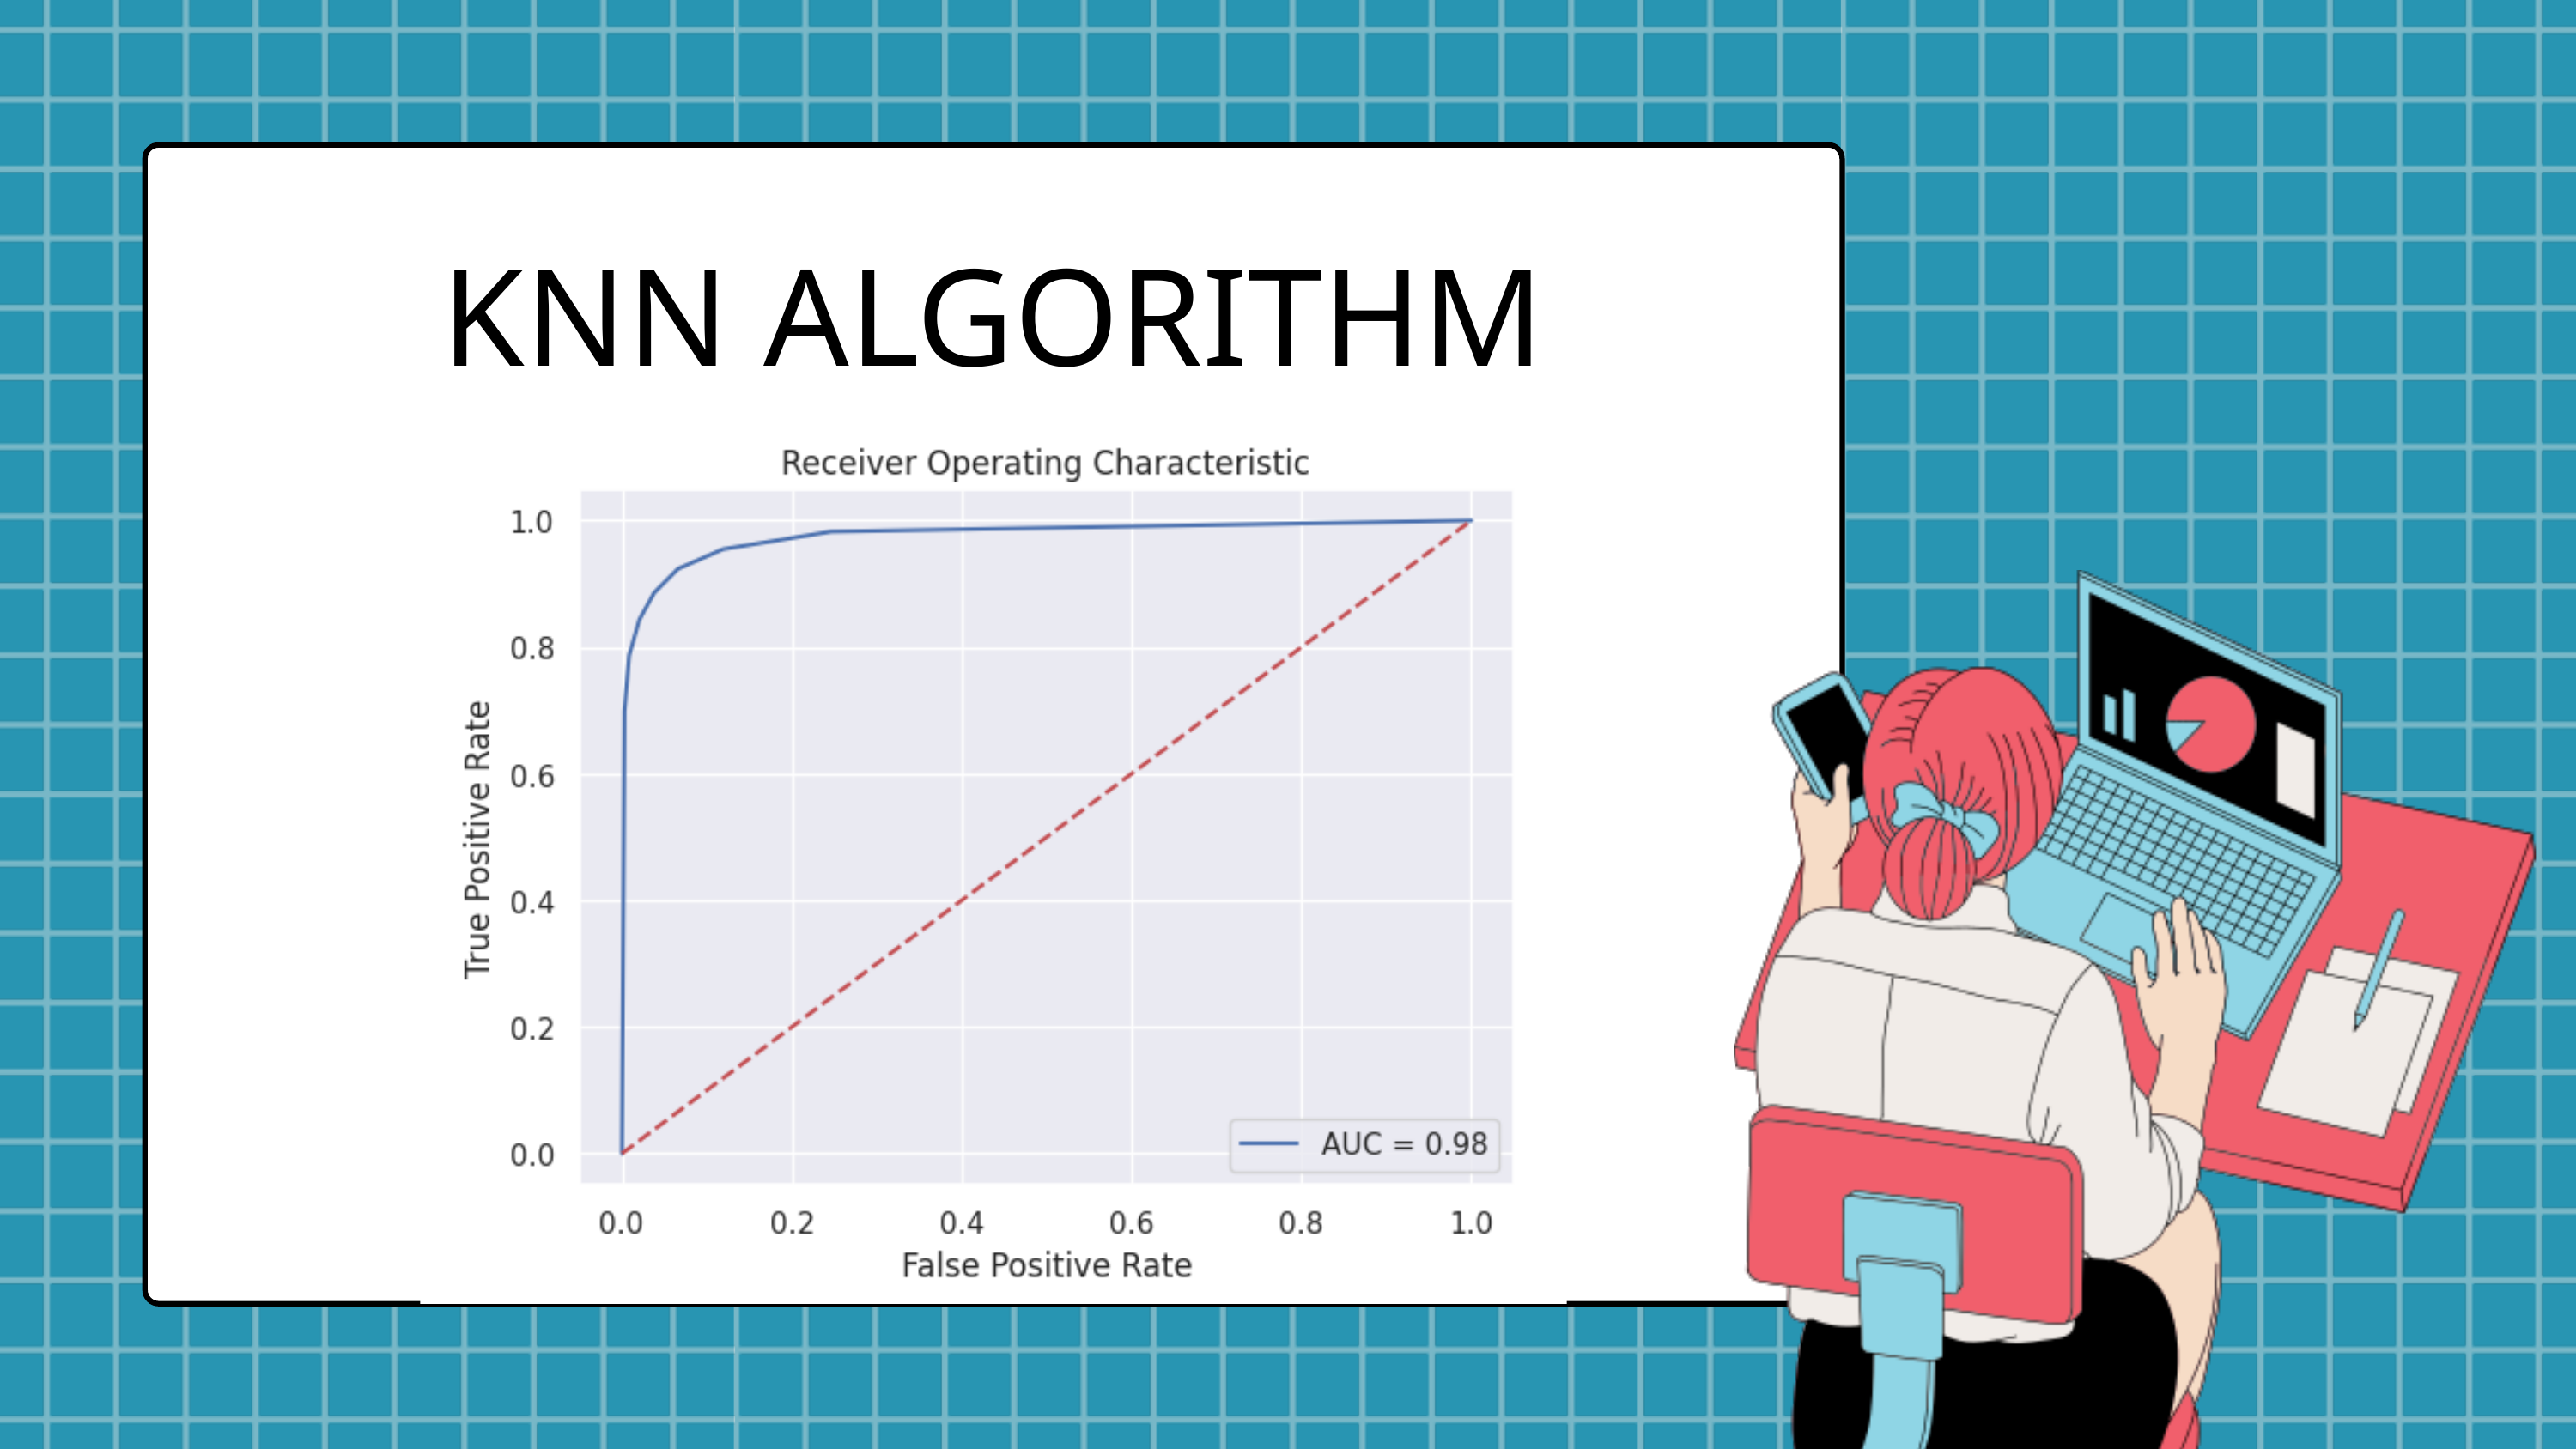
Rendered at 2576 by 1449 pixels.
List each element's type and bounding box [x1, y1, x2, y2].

text_box [144, 144, 1843, 1304]
text_box [1840, 0, 2576, 1449]
text_box [736, 1312, 1734, 1449]
text_box [1734, 570, 2537, 1449]
text_box [0, 0, 736, 1449]
text_box [736, 0, 1840, 144]
